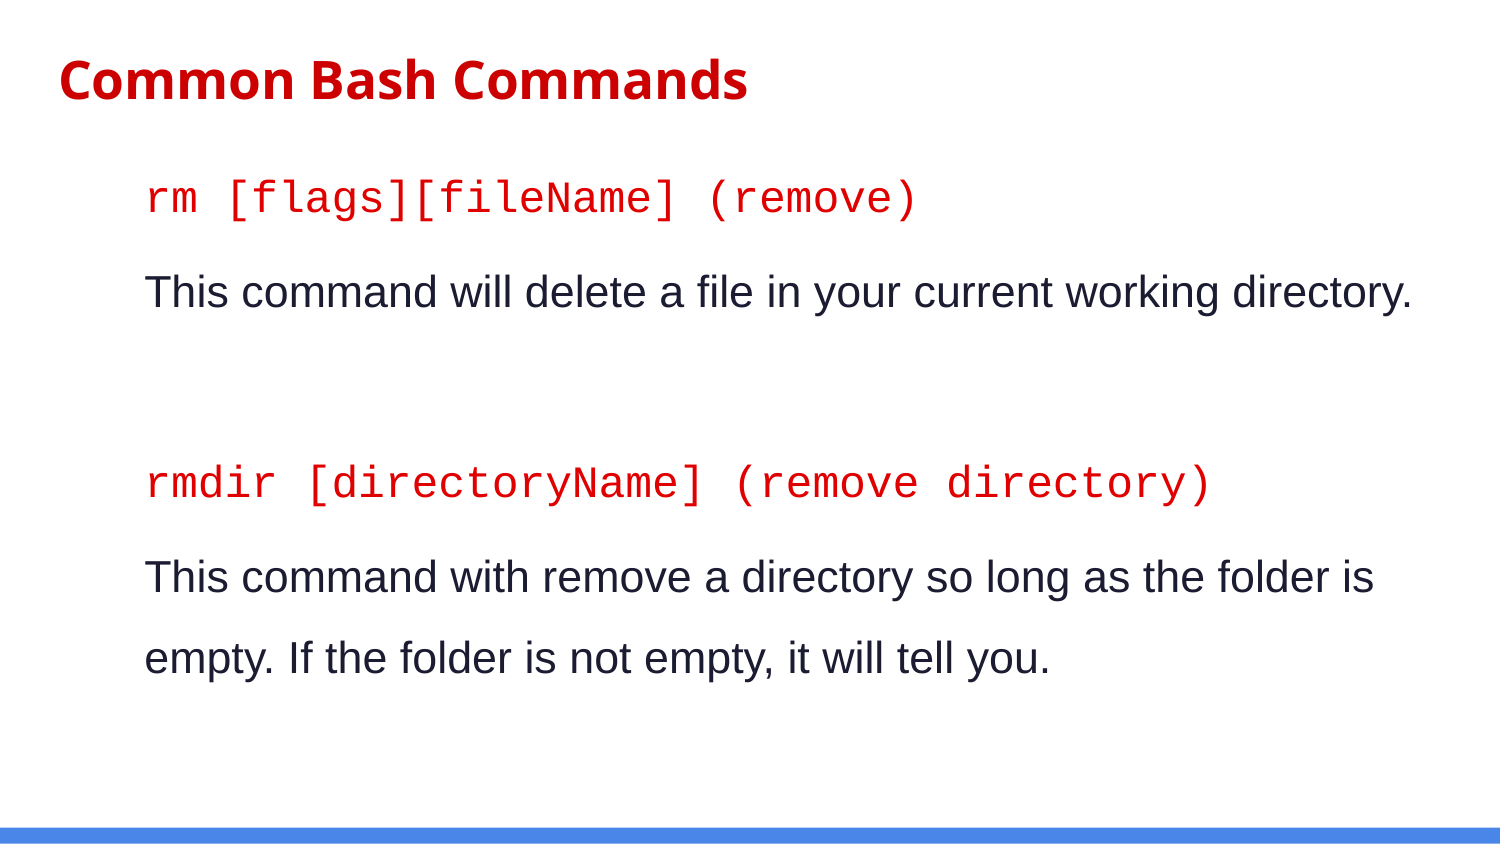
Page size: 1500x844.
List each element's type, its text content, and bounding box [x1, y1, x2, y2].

text_box rm [flags][fileName] (remove) This command will delete a file in your current working directory. rmdir [directoryName] (remove directory) This command with remove a directory so long as the folder is empty. If the folder is not empty, it will tell you. [100, 125, 1500, 552]
title Common Bash Commands [43, 31, 1441, 126]
